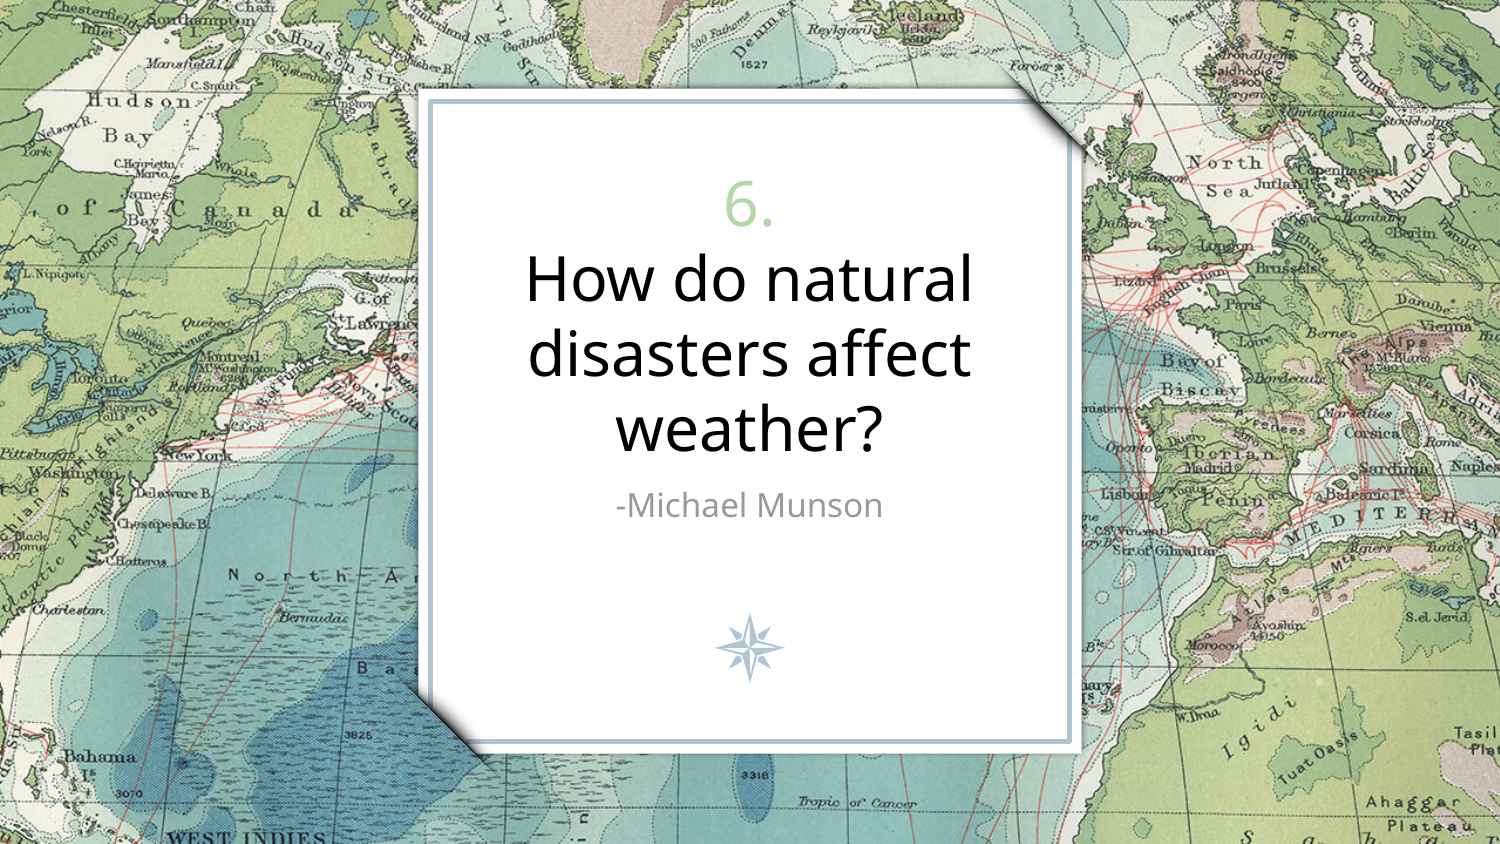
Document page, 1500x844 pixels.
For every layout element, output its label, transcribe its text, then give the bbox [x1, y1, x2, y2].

title 6. How do natural disasters affect weather? [458, 273, 1042, 464]
subtitle -Michael Munson [458, 484, 1042, 534]
picture [0, 0, 1500, 844]
